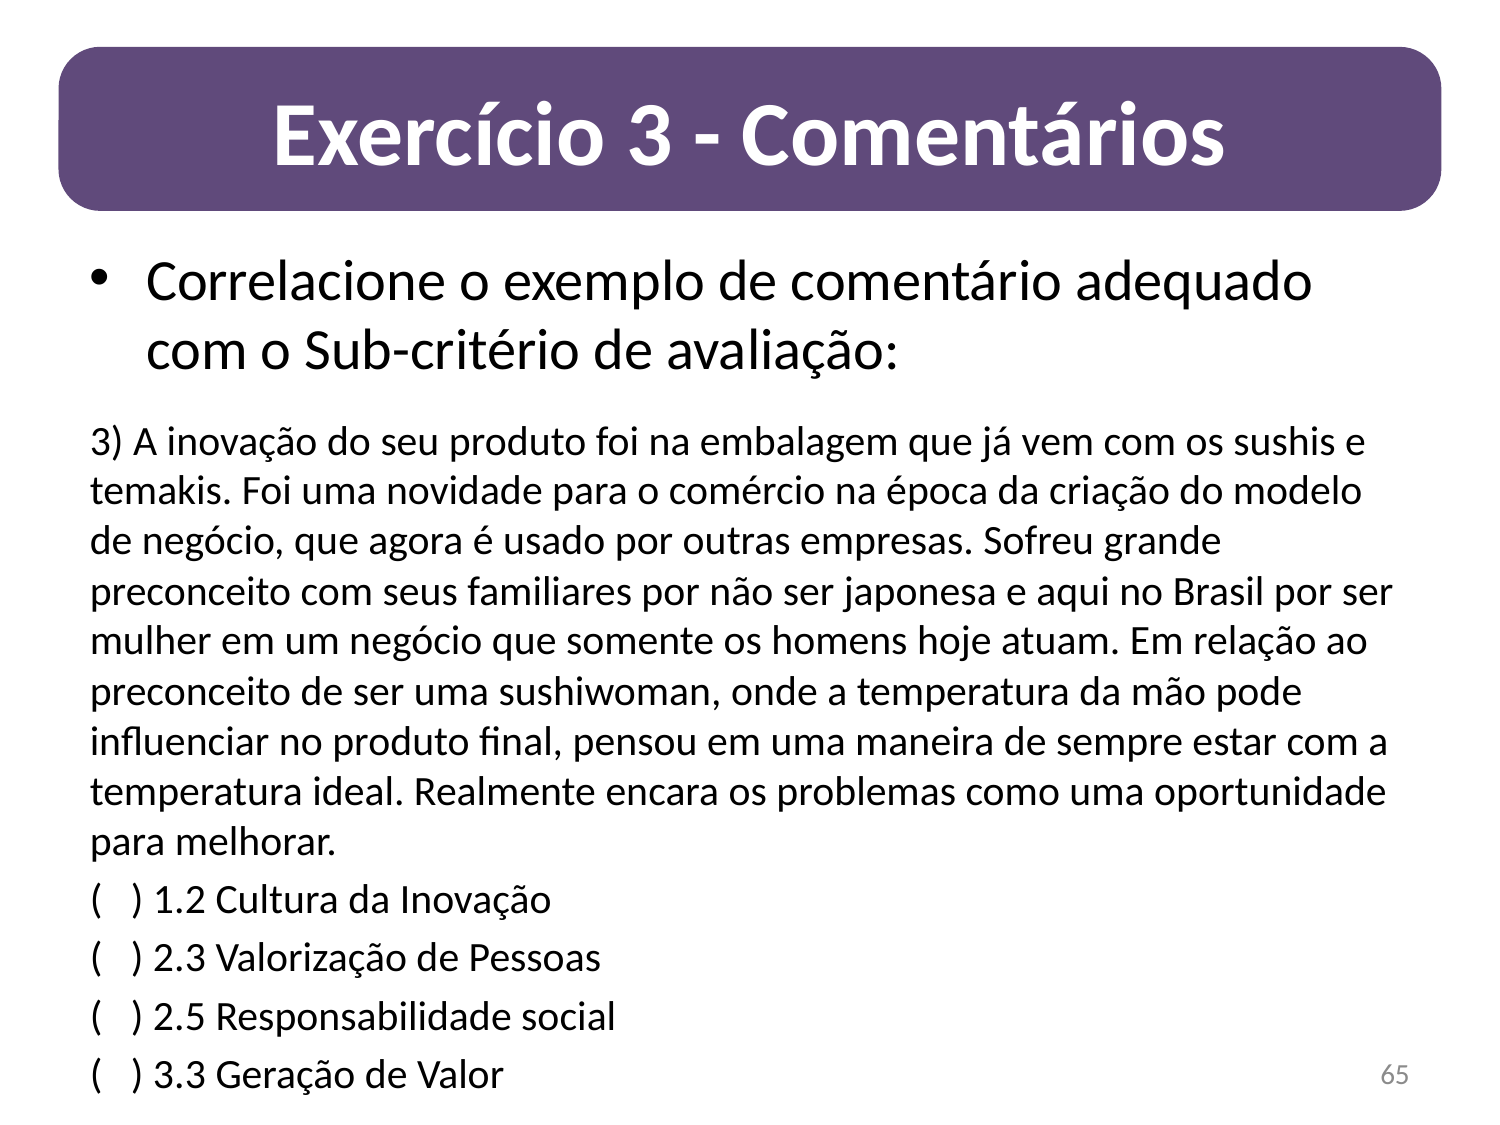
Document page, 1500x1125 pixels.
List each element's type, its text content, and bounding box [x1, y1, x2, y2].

slide_number 65 [1074, 1042, 1425, 1103]
list Correlacione o exemplo de comentário adequado com o Sub-critério de avaliação: 3) A inovação do seu produto foi na embalagem que já vem com os sushis e temakis. Foi uma novidade para o comércio na época da criação do modelo de negócio, que agora é usado por outras empresas. Sofreu grande preconceito com seus familiares por não ser japonesa e aqui no Brasil por ser mulher em um negócio que somente os homens hoje atuam. Em relação ao preconceito de ser uma sushiwoman, onde a temperatura da mão pode influenciar no produto final, pensou em uma maneira de sempre estar com a temperatura ideal. Realmente encara os problemas como uma oportunidade para melhorar. ( ) 1.2 Cultura da Inovação ( ) 2.3 Valorização de Pessoas ( ) 2.5 Responsabilidade social ( ) 3.3 Geração de Valor [75, 234, 1425, 1005]
text_box Exercício 3 - Comentários [56, 44, 1444, 213]
